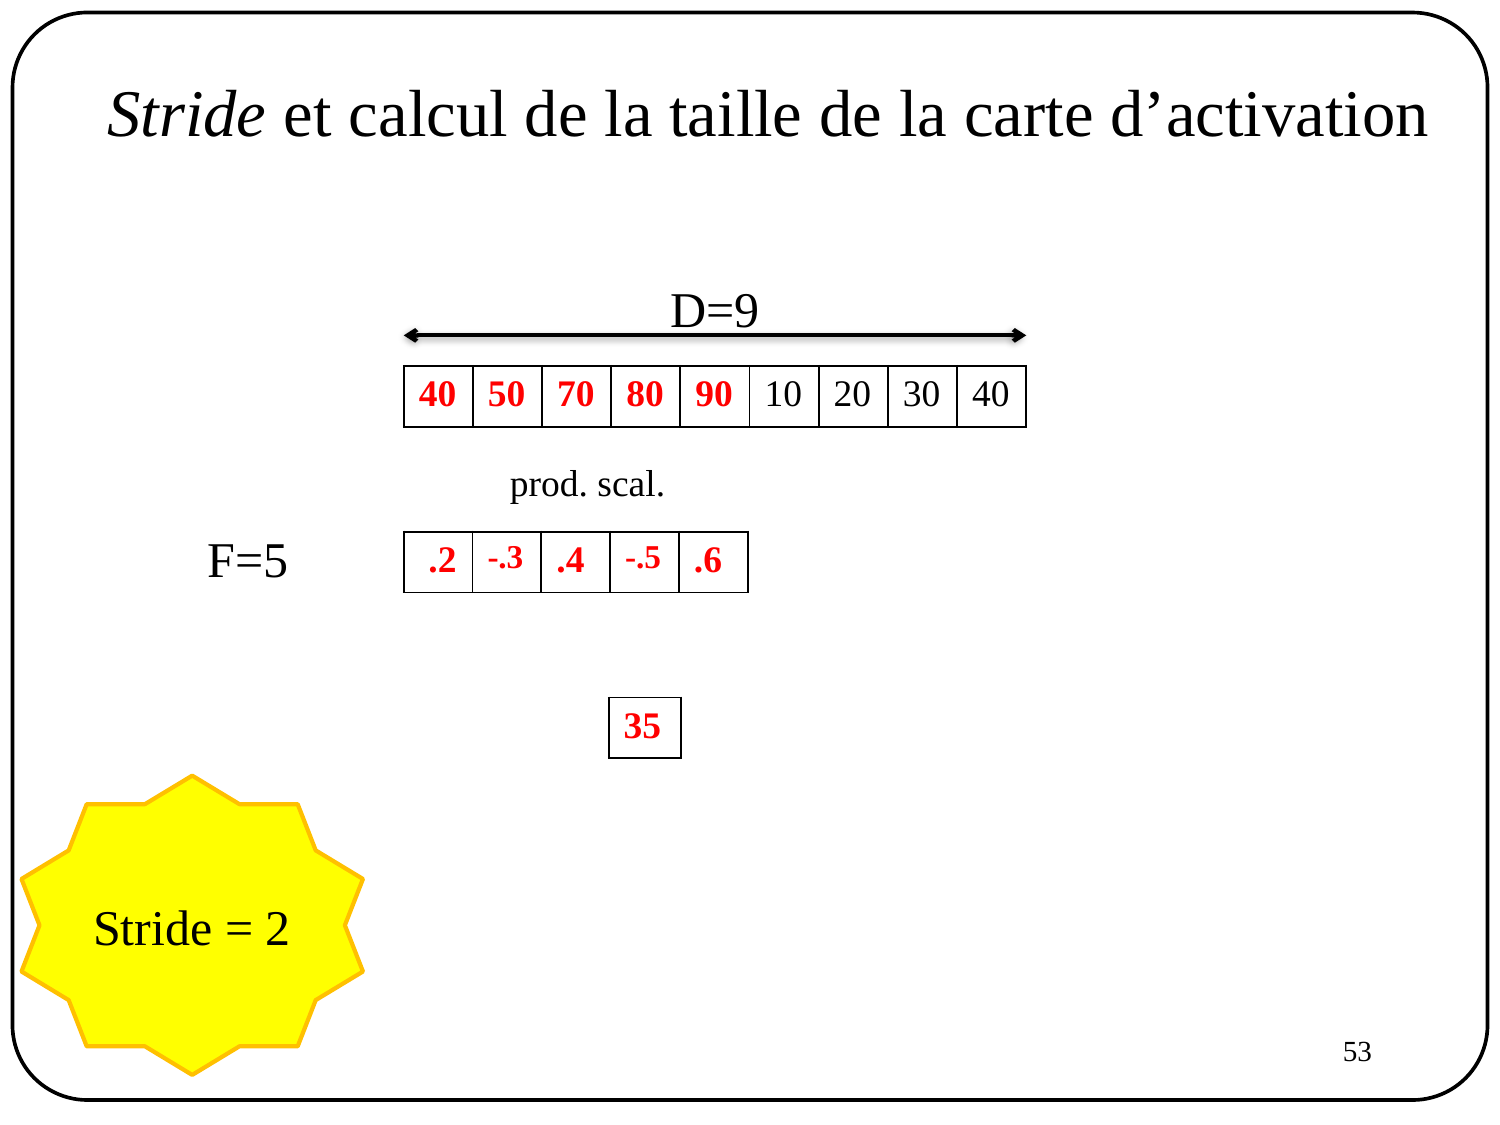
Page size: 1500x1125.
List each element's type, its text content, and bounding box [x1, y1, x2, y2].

table_header 35 [610, 698, 680, 757]
table_header .6 [680, 533, 747, 592]
text_box Stride et calcul de la taille de la carte d’activation [92, 62, 1447, 158]
table_header 10 [750, 367, 818, 426]
table_header 50 [474, 367, 541, 426]
table_header 90 [681, 367, 749, 426]
table_header -.3 [473, 533, 540, 592]
slide_number 53 [1074, 1024, 1388, 1101]
table_header 70 [543, 367, 610, 426]
table_header 80 [612, 367, 679, 426]
text_box F=5 [192, 519, 304, 595]
table_header .4 [542, 533, 609, 592]
table_header 30 [889, 367, 956, 426]
text_box Stride = 2 [19, 773, 365, 1077]
table_header 40 [405, 367, 472, 426]
table_header -.5 [611, 533, 678, 592]
text_box prod. scal. [495, 451, 681, 512]
table_header .2 [405, 533, 472, 592]
table_header 40 [958, 367, 1025, 426]
text_box D=9 [655, 269, 775, 334]
table_header 20 [820, 367, 887, 426]
